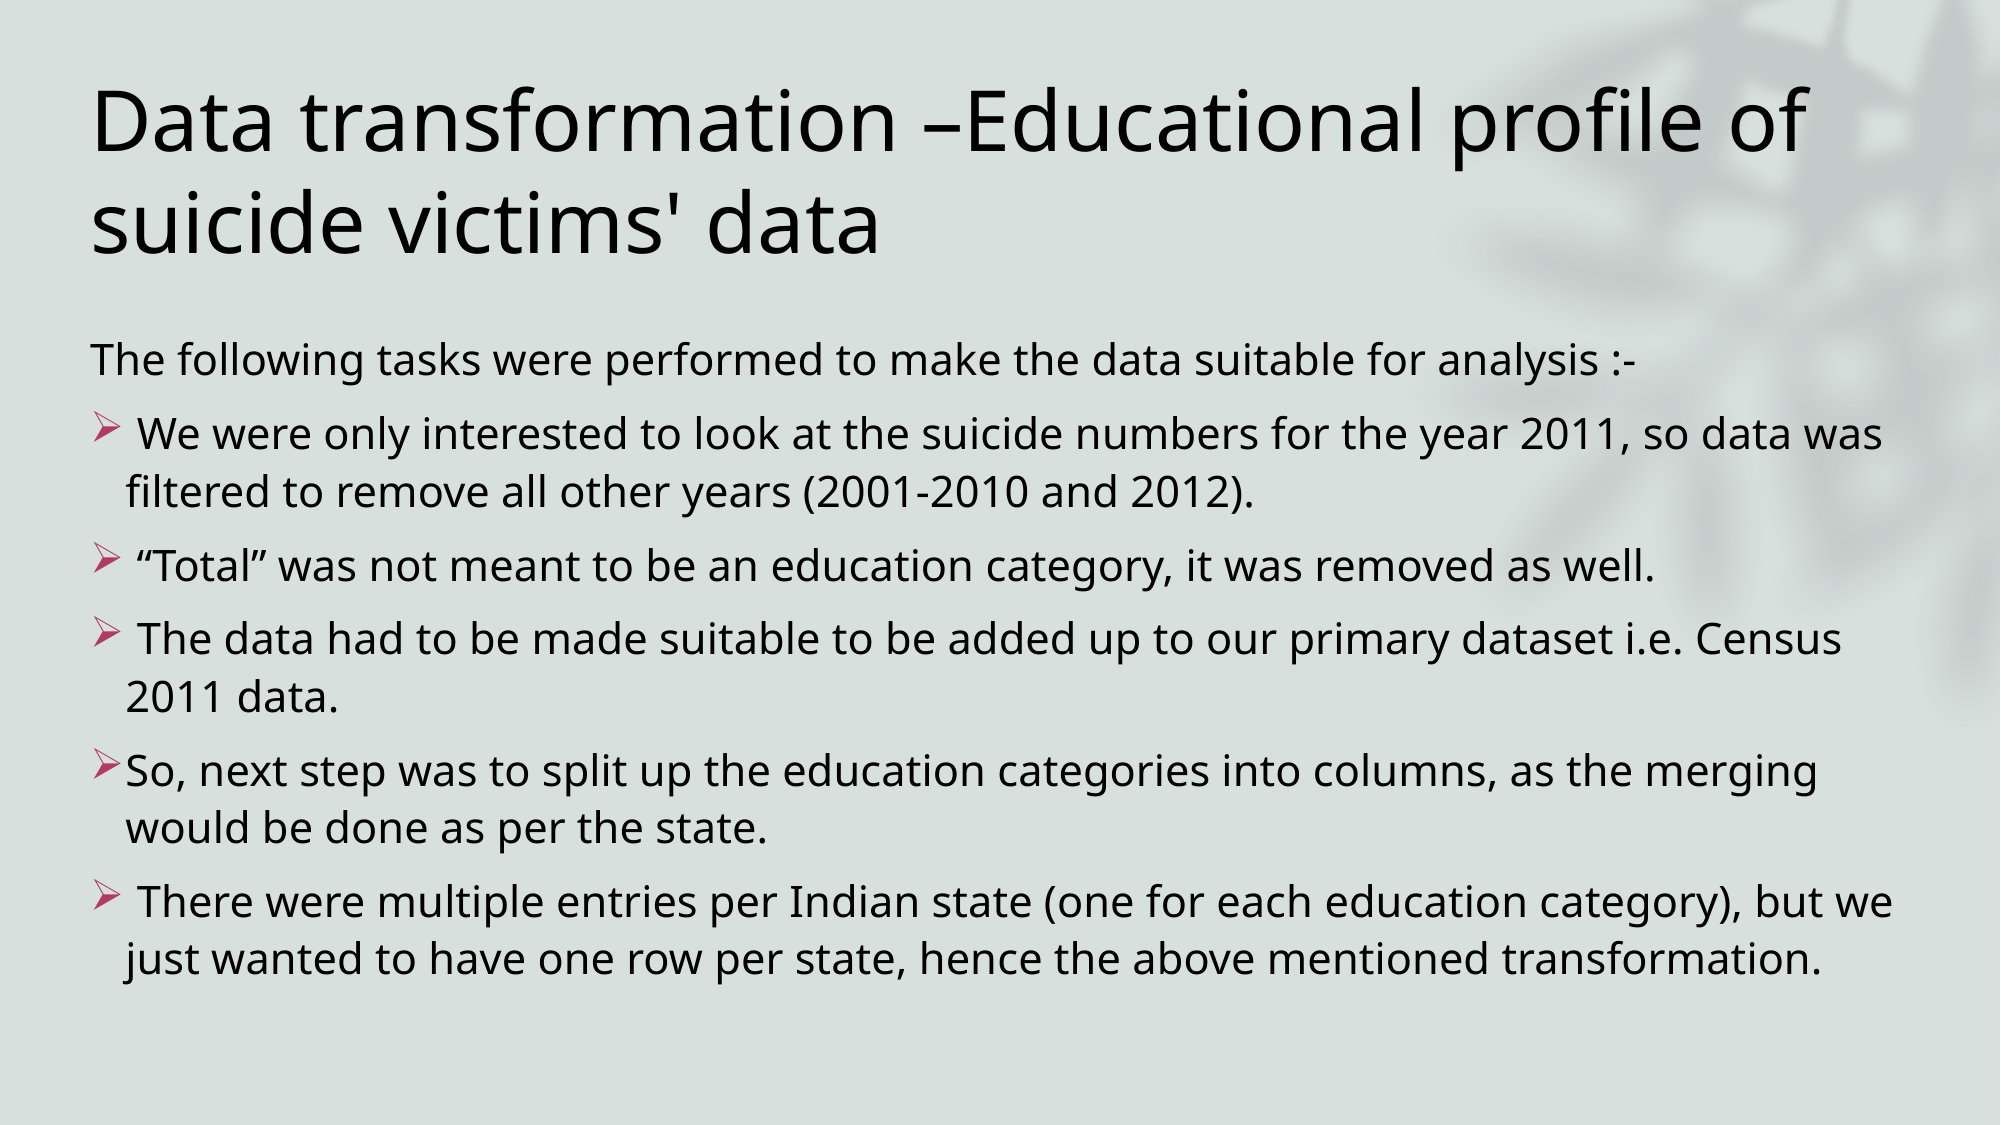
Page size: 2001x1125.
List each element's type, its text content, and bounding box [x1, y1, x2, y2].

title Data transformation –Educational profile of suicide victims' data [75, 60, 1863, 278]
list The following tasks were performed to make the data suitable for analysis :- We were only interested to look at the suicide numbers for the year 2011, so data was filtered to remove all other years (2001-2010 and 2012). “Total” was not meant to be an education category, it was removed as well. The data had to be made suitable to be added up to our primary dataset i.e. Census 2011 data. So, next step was to split up the education categories into columns, as the merging would be done as per the state. There were multiple entries per Indian state (one for each education category), but we just wanted to have one row per state, hence the above mentioned transformation. [75, 319, 1925, 1009]
